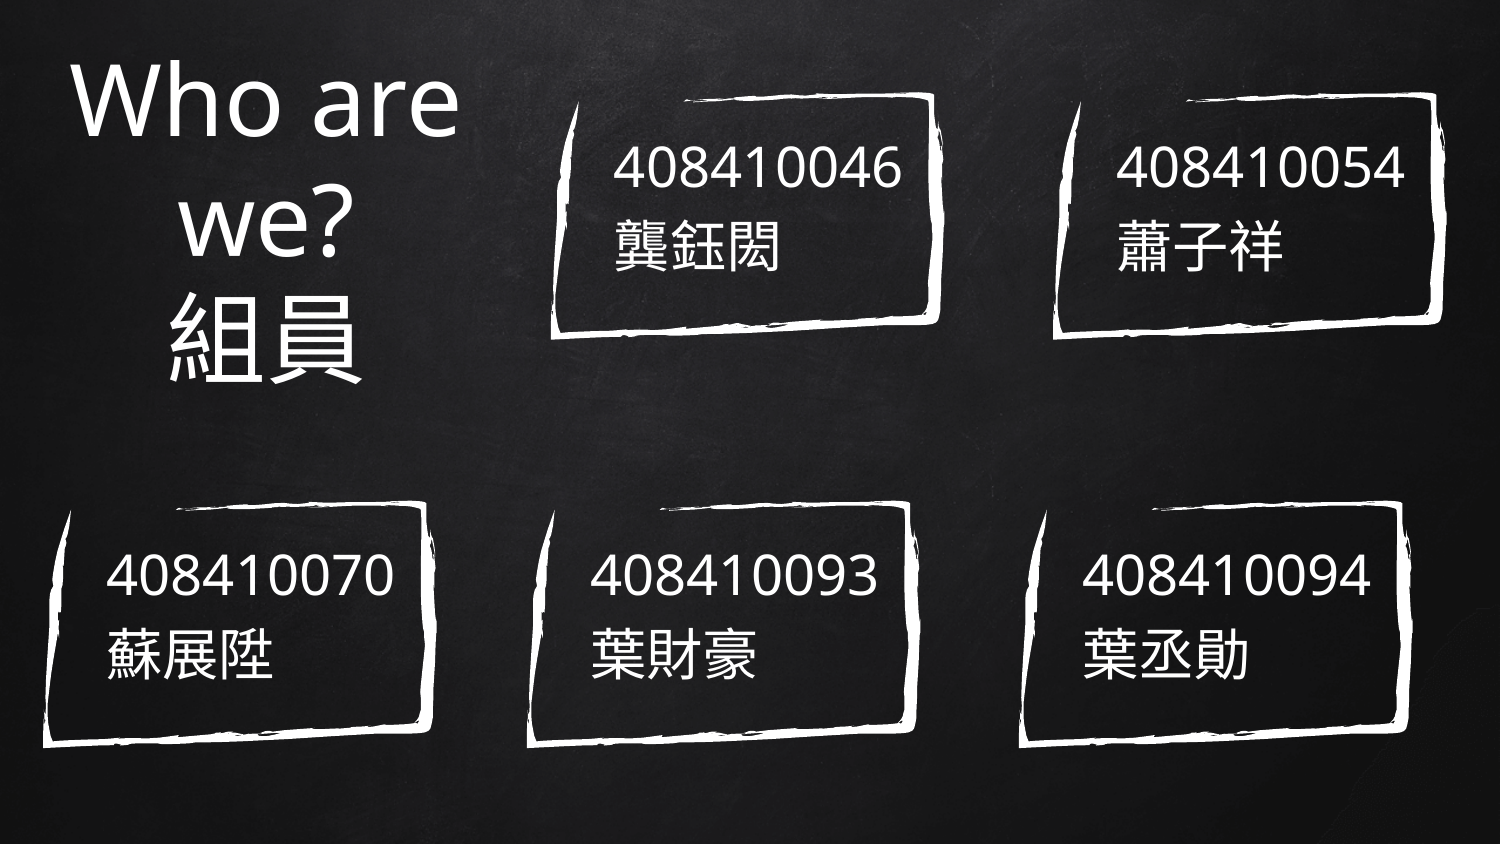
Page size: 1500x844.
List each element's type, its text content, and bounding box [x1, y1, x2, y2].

subtitle 408410093 葉財豪 [574, 524, 926, 695]
text_box [1185, 92, 1437, 115]
title Who are we? 組員 [51, 23, 482, 409]
text_box [659, 500, 911, 524]
text_box [550, 101, 942, 340]
text_box [1053, 101, 1444, 340]
subtitle 408410046 龔鈺閎 [598, 115, 950, 287]
picture [0, 0, 1500, 844]
text_box [1018, 509, 1410, 749]
text_box [1151, 500, 1403, 524]
text_box [683, 92, 935, 115]
text_box [175, 500, 427, 524]
text_box [43, 509, 434, 749]
text_box [526, 509, 918, 749]
subtitle 408410054 蕭子祥 [1101, 115, 1452, 287]
subtitle 408410070 蘇展陞 [91, 524, 442, 695]
subtitle 408410094 葉丞勛 [1067, 524, 1418, 695]
